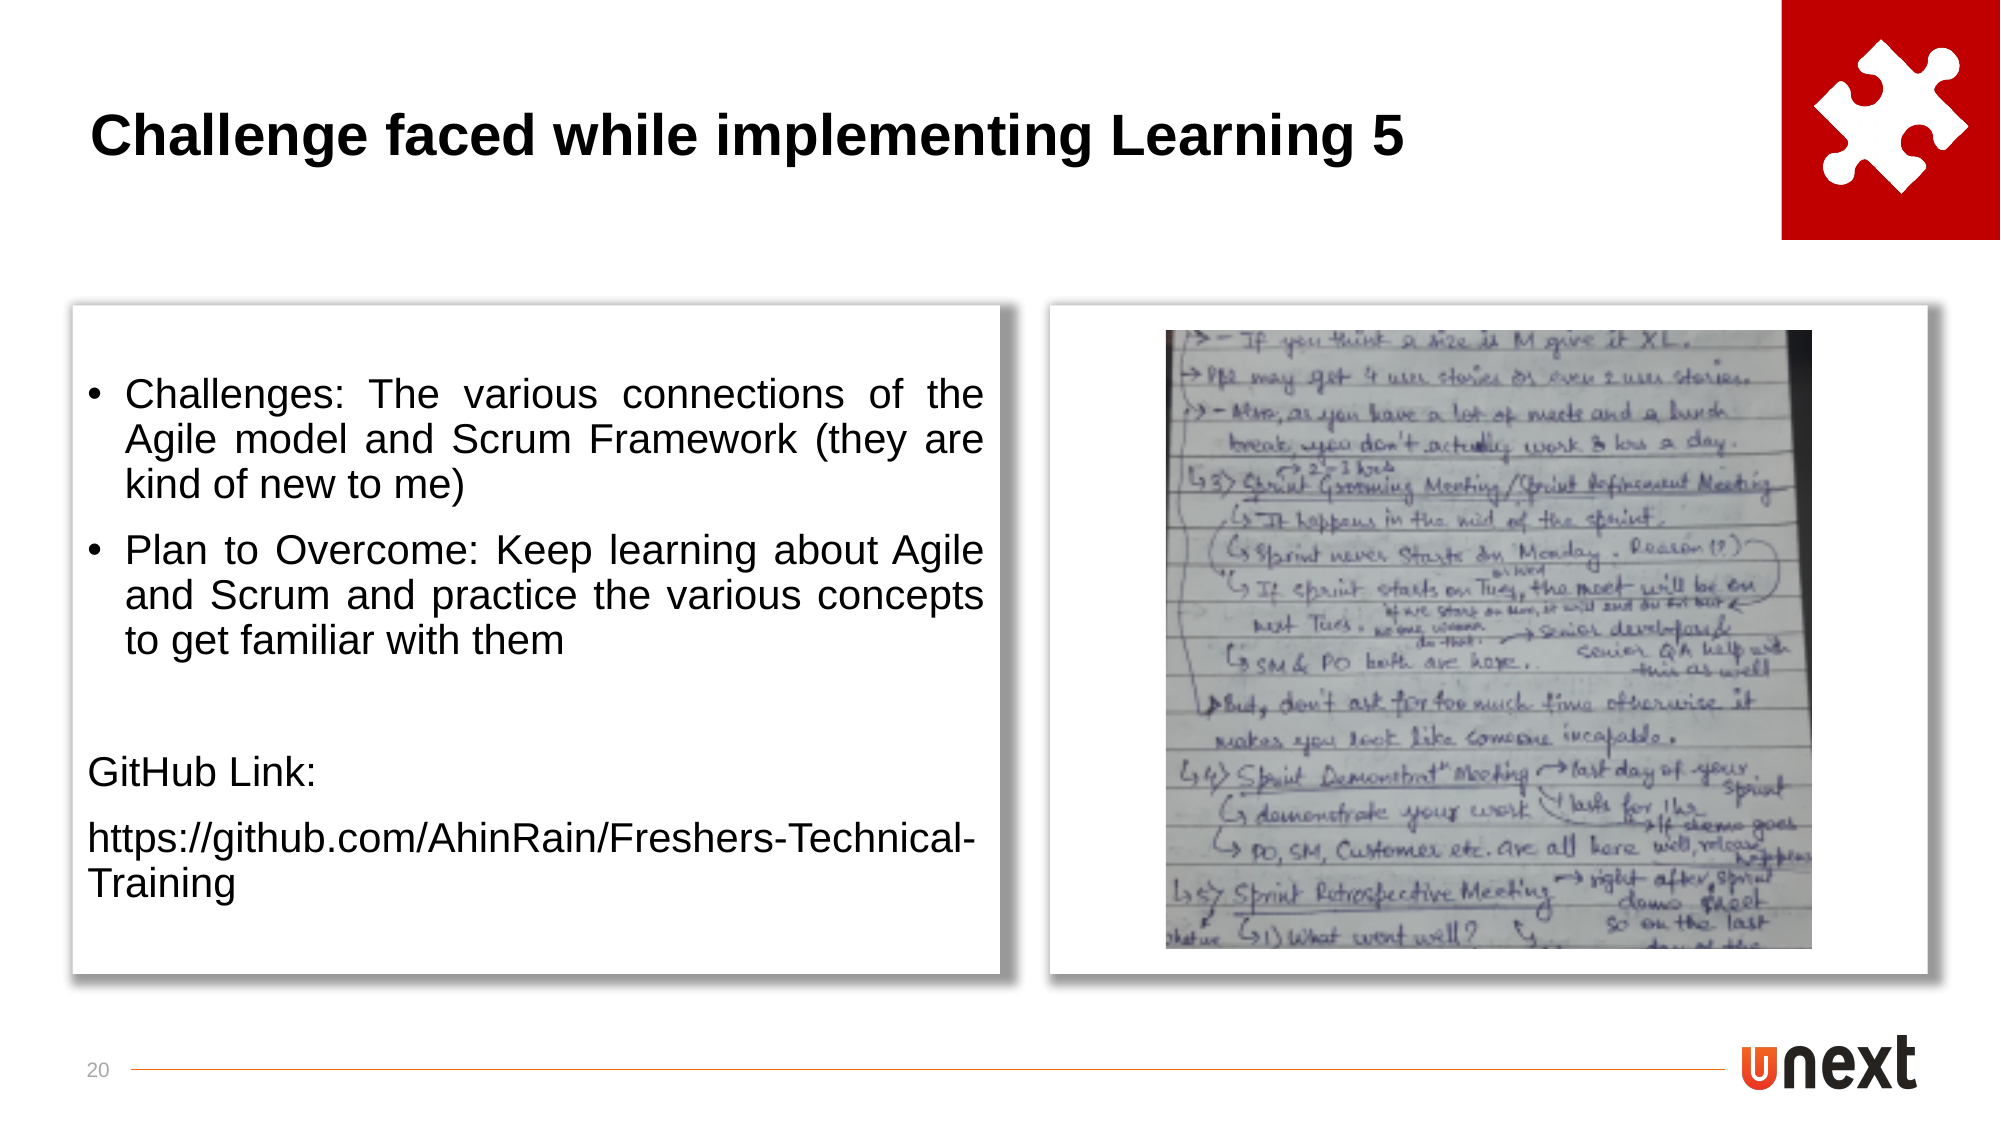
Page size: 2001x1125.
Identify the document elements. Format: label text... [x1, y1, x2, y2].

title Challenge faced while implementing Learning 5 [76, 78, 1798, 196]
picture [1798, 27, 1984, 213]
slide_number 20 [48, 1047, 110, 1091]
text_box [1050, 305, 1928, 974]
text_box Challenges: The various connections of the Agile model and Scrum Framework (they are kind of new to me) Plan to Overcome: Keep learning about Agile and Scrum and practice the various concepts to get familiar with them GitHub Link: https://github.com/AhinRain/Freshers-Technical-Training [72, 305, 1000, 974]
picture [1742, 1035, 1917, 1090]
picture [1165, 330, 1812, 949]
text_box [1781, 0, 2000, 241]
